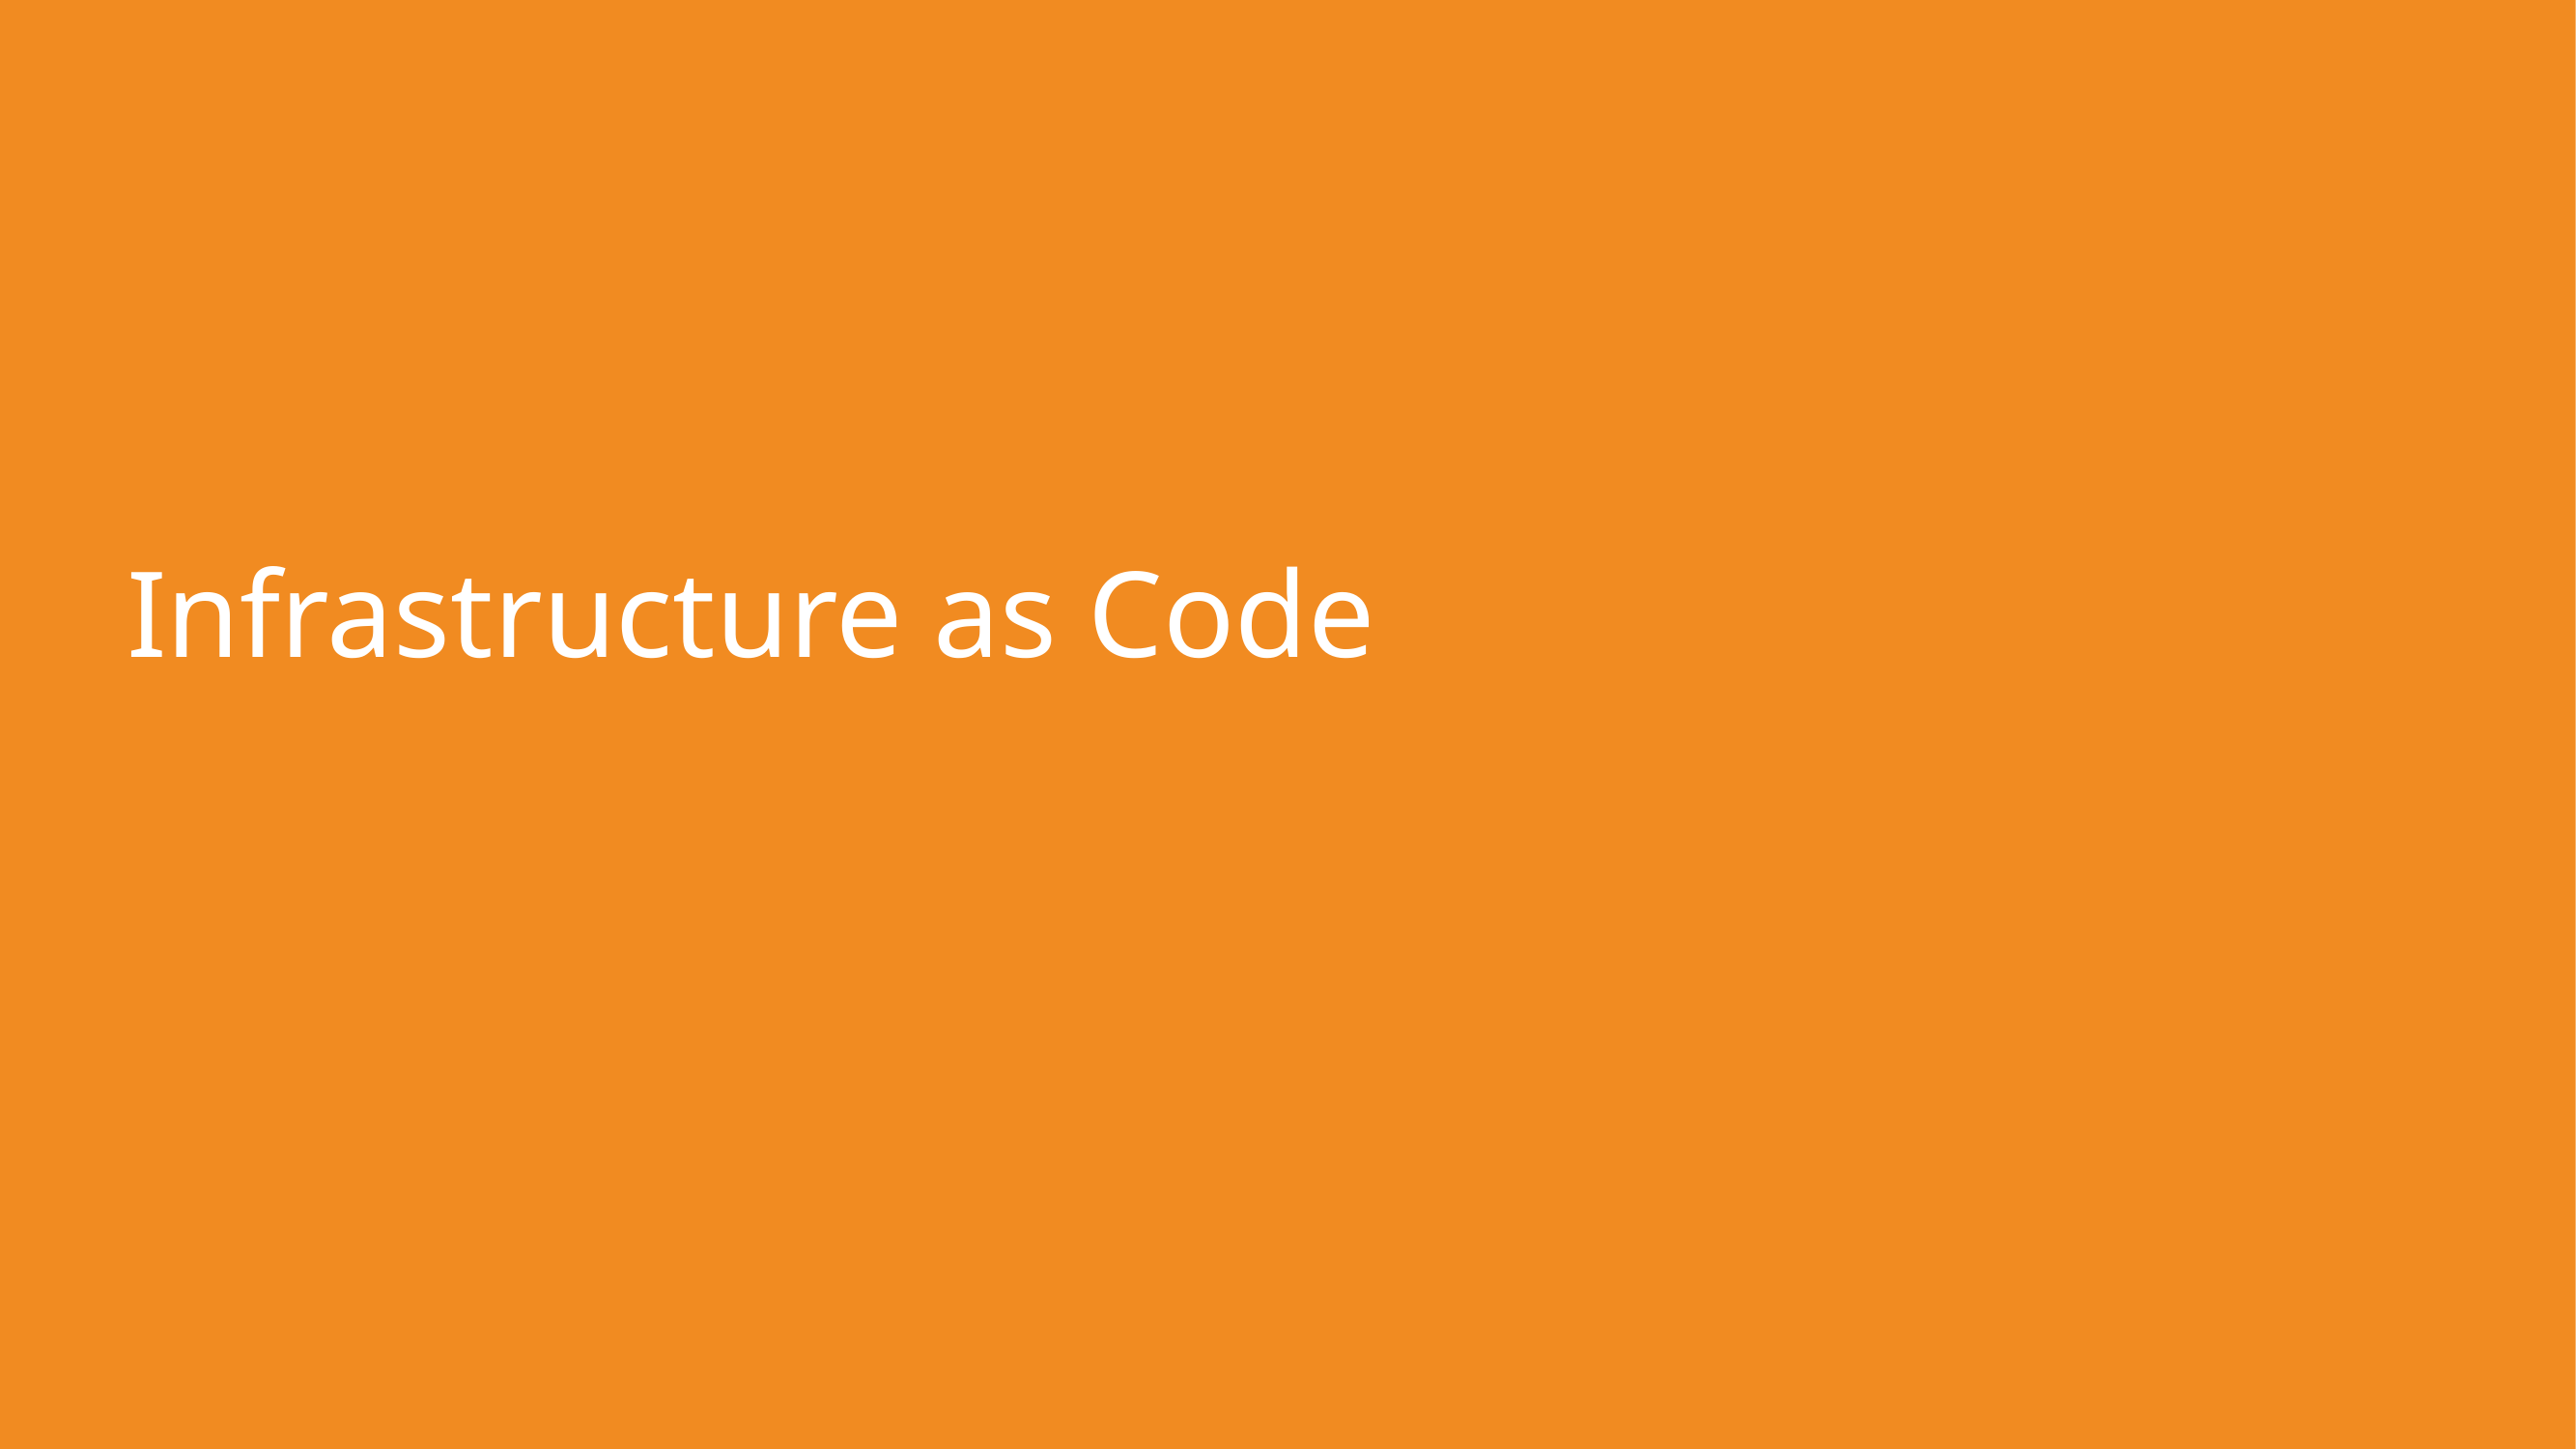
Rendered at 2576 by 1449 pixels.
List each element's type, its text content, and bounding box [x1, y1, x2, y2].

title Infrastructure as Code [107, 512, 1847, 725]
